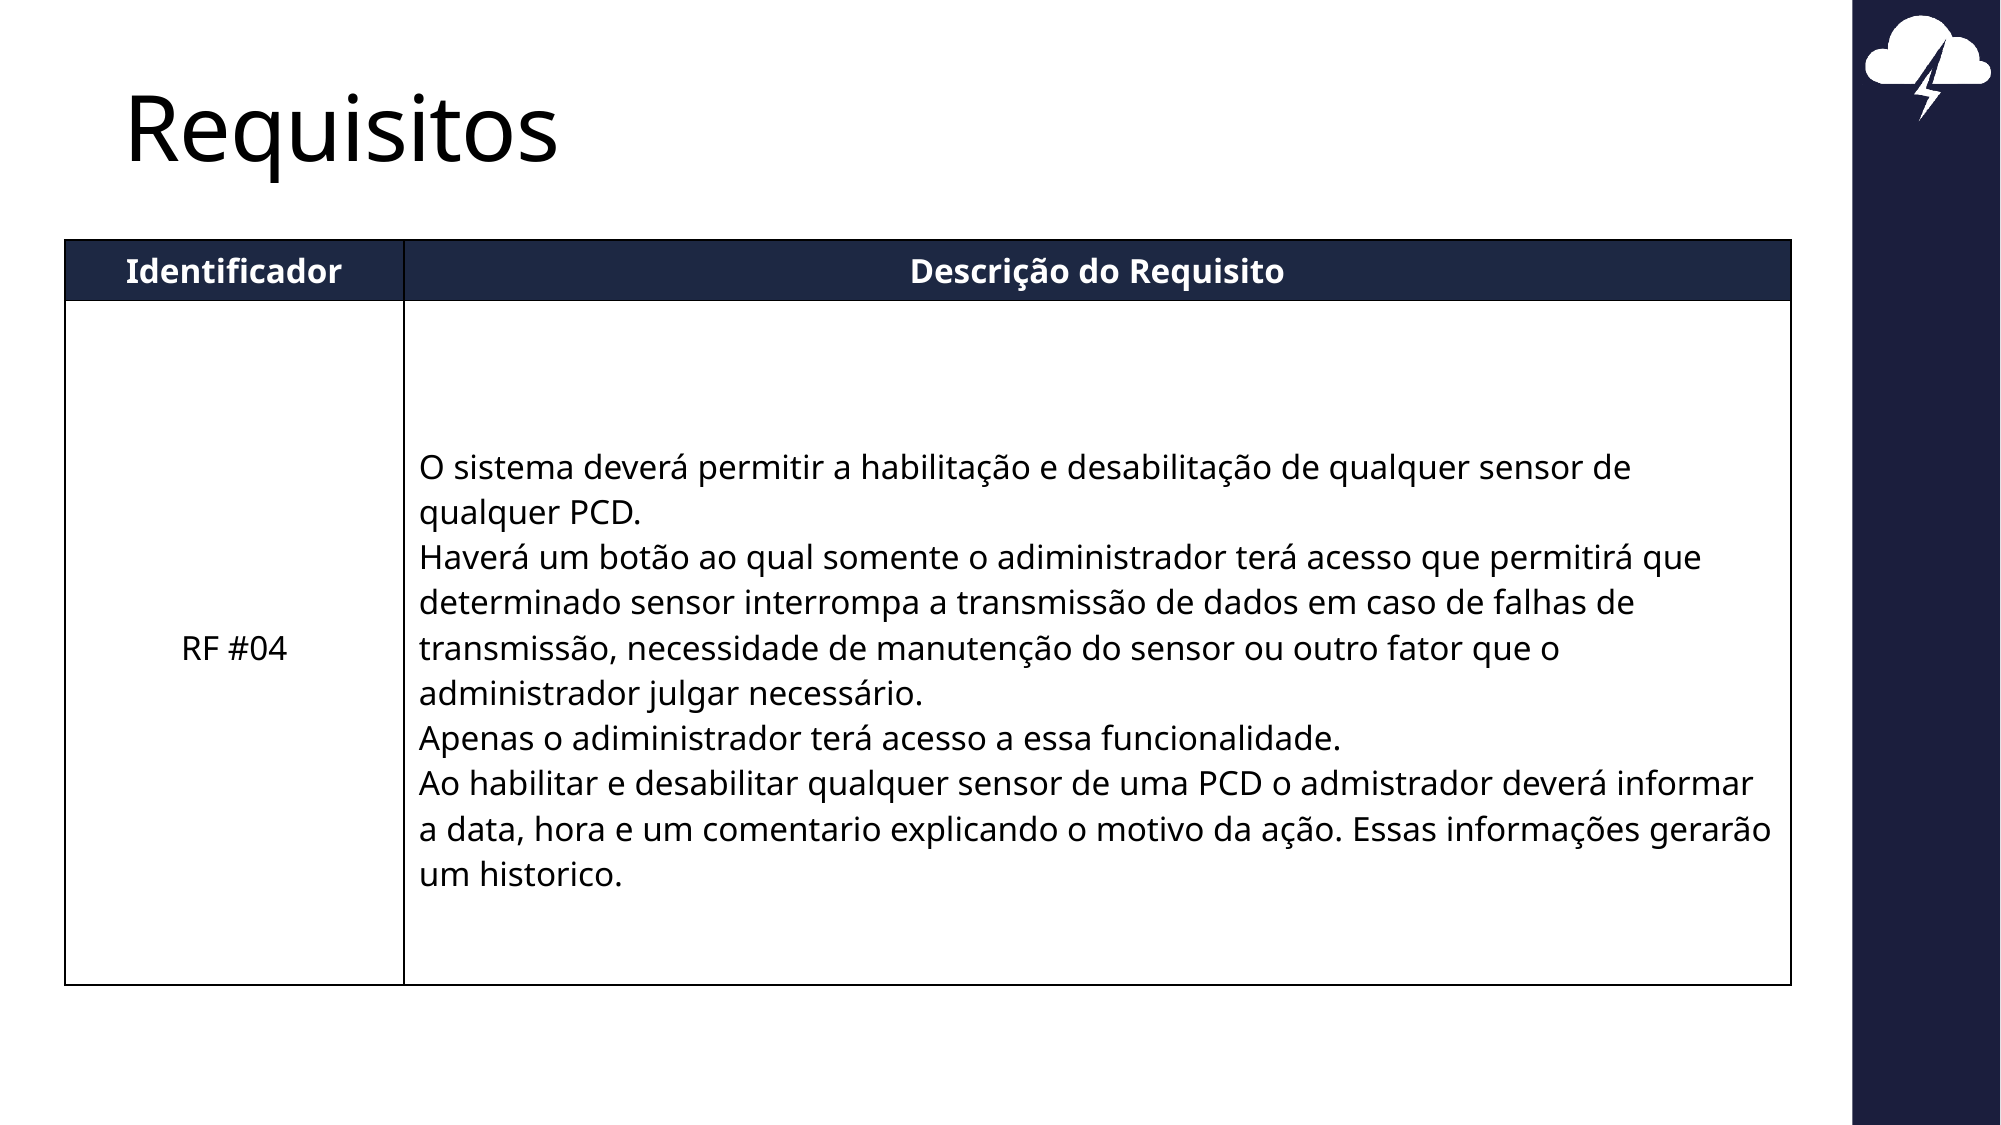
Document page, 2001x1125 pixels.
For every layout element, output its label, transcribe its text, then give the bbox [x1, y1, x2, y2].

table_cell O sistema deverá permitir a habilitação e desabilitação de qualquer sensor de qualquer PCD. Haverá um botão ao qual somente o adiministrador terá acesso que permitirá que determinado sensor interrompa a transmissão de dados em caso de falhas de transmissão, necessidade de manutenção do sensor ou outro fator que o administrador julgar necessário. Apenas o adiministrador terá acesso a essa funcionalidade. Ao habilitar e desabilitar qualquer sensor de uma PCD o admistrador deverá informar a data, hora e um comentario explicando o motivo da ação. Essas informações gerarão um historico. [405, 301, 1790, 984]
picture [1861, 11, 1993, 126]
title Requisitos [108, 24, 1699, 189]
table_header Identificador [66, 241, 403, 300]
table_cell RF #04 [66, 301, 403, 984]
table_header Descrição do Requisito [405, 241, 1790, 300]
